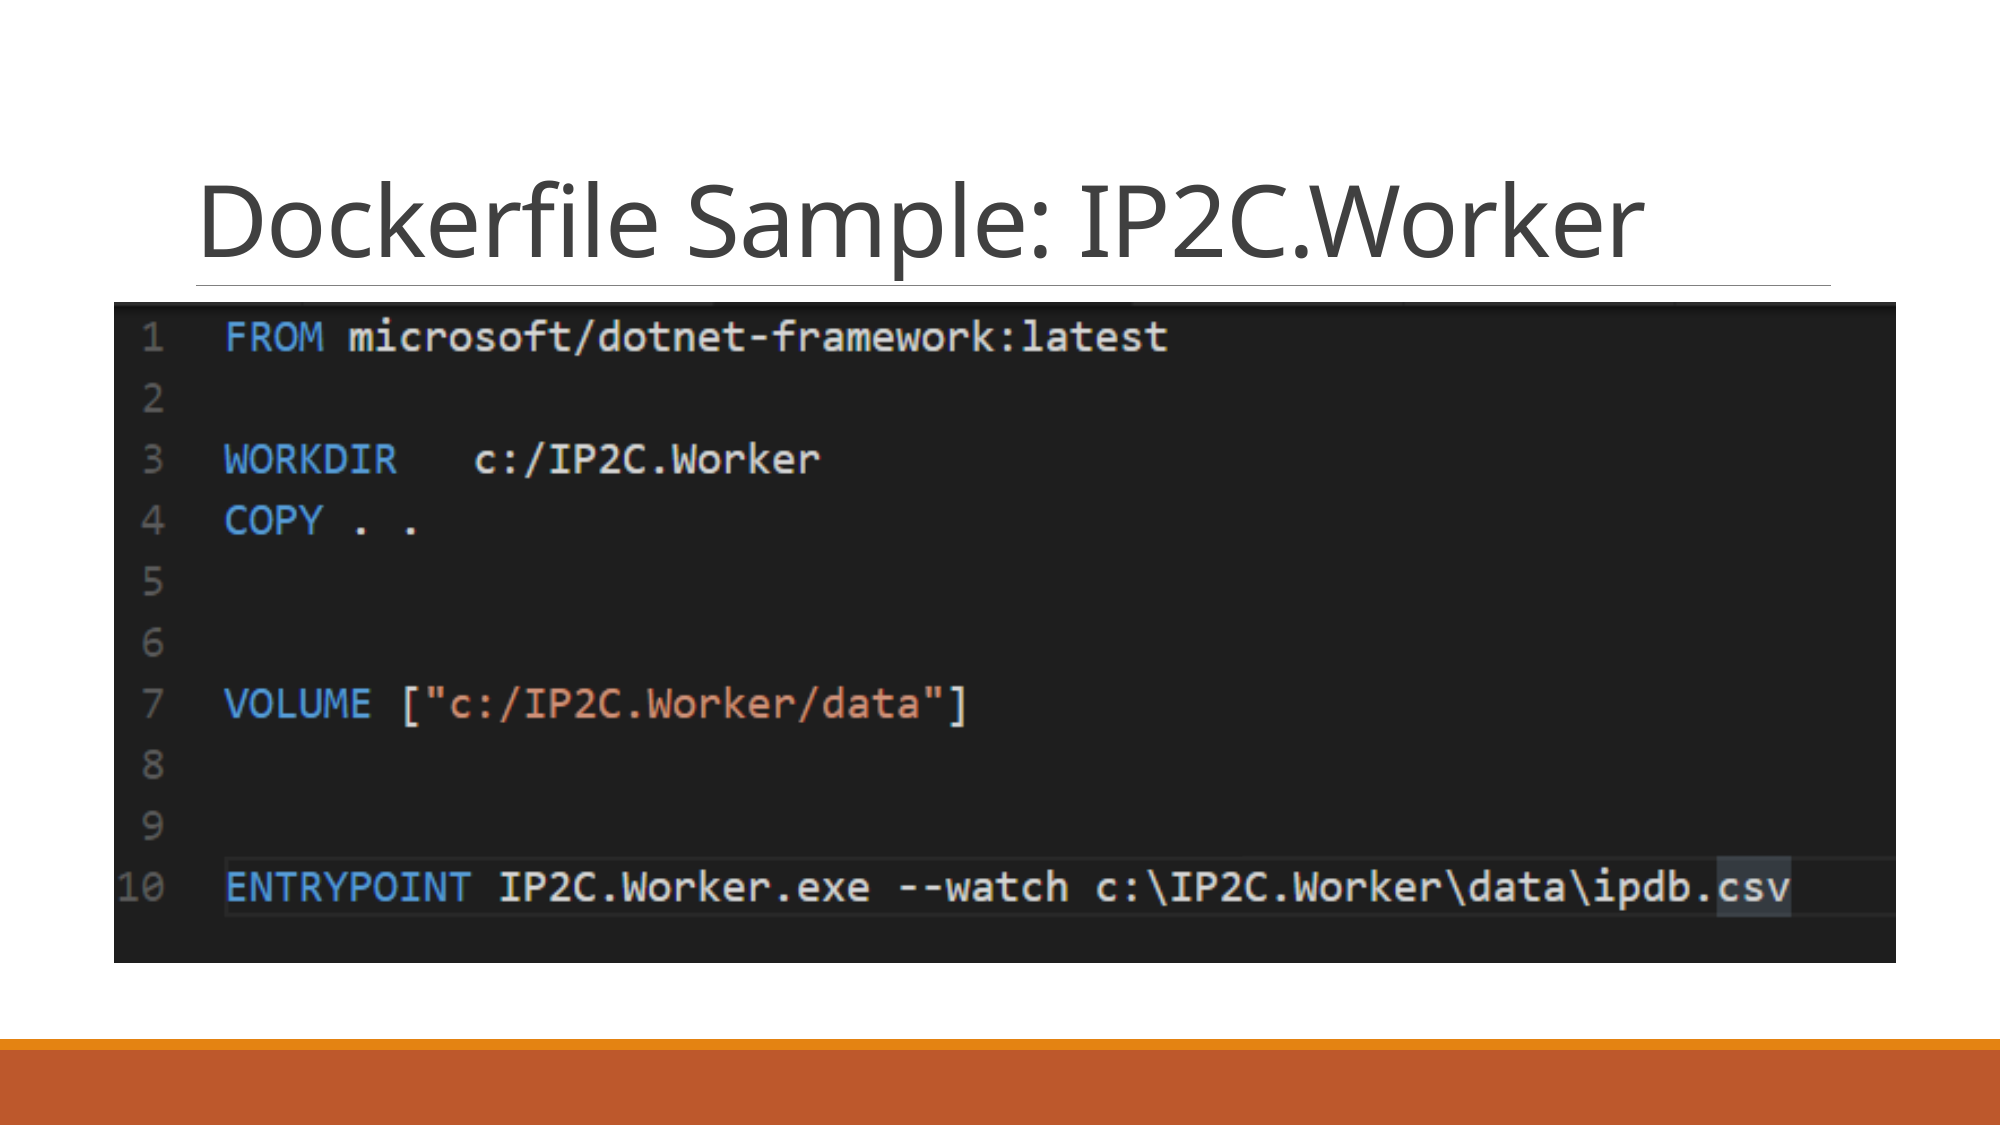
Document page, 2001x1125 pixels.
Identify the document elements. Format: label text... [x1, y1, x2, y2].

title Dockerfile Sample: IP2C.Worker [180, 47, 1830, 285]
picture [113, 302, 1896, 964]
